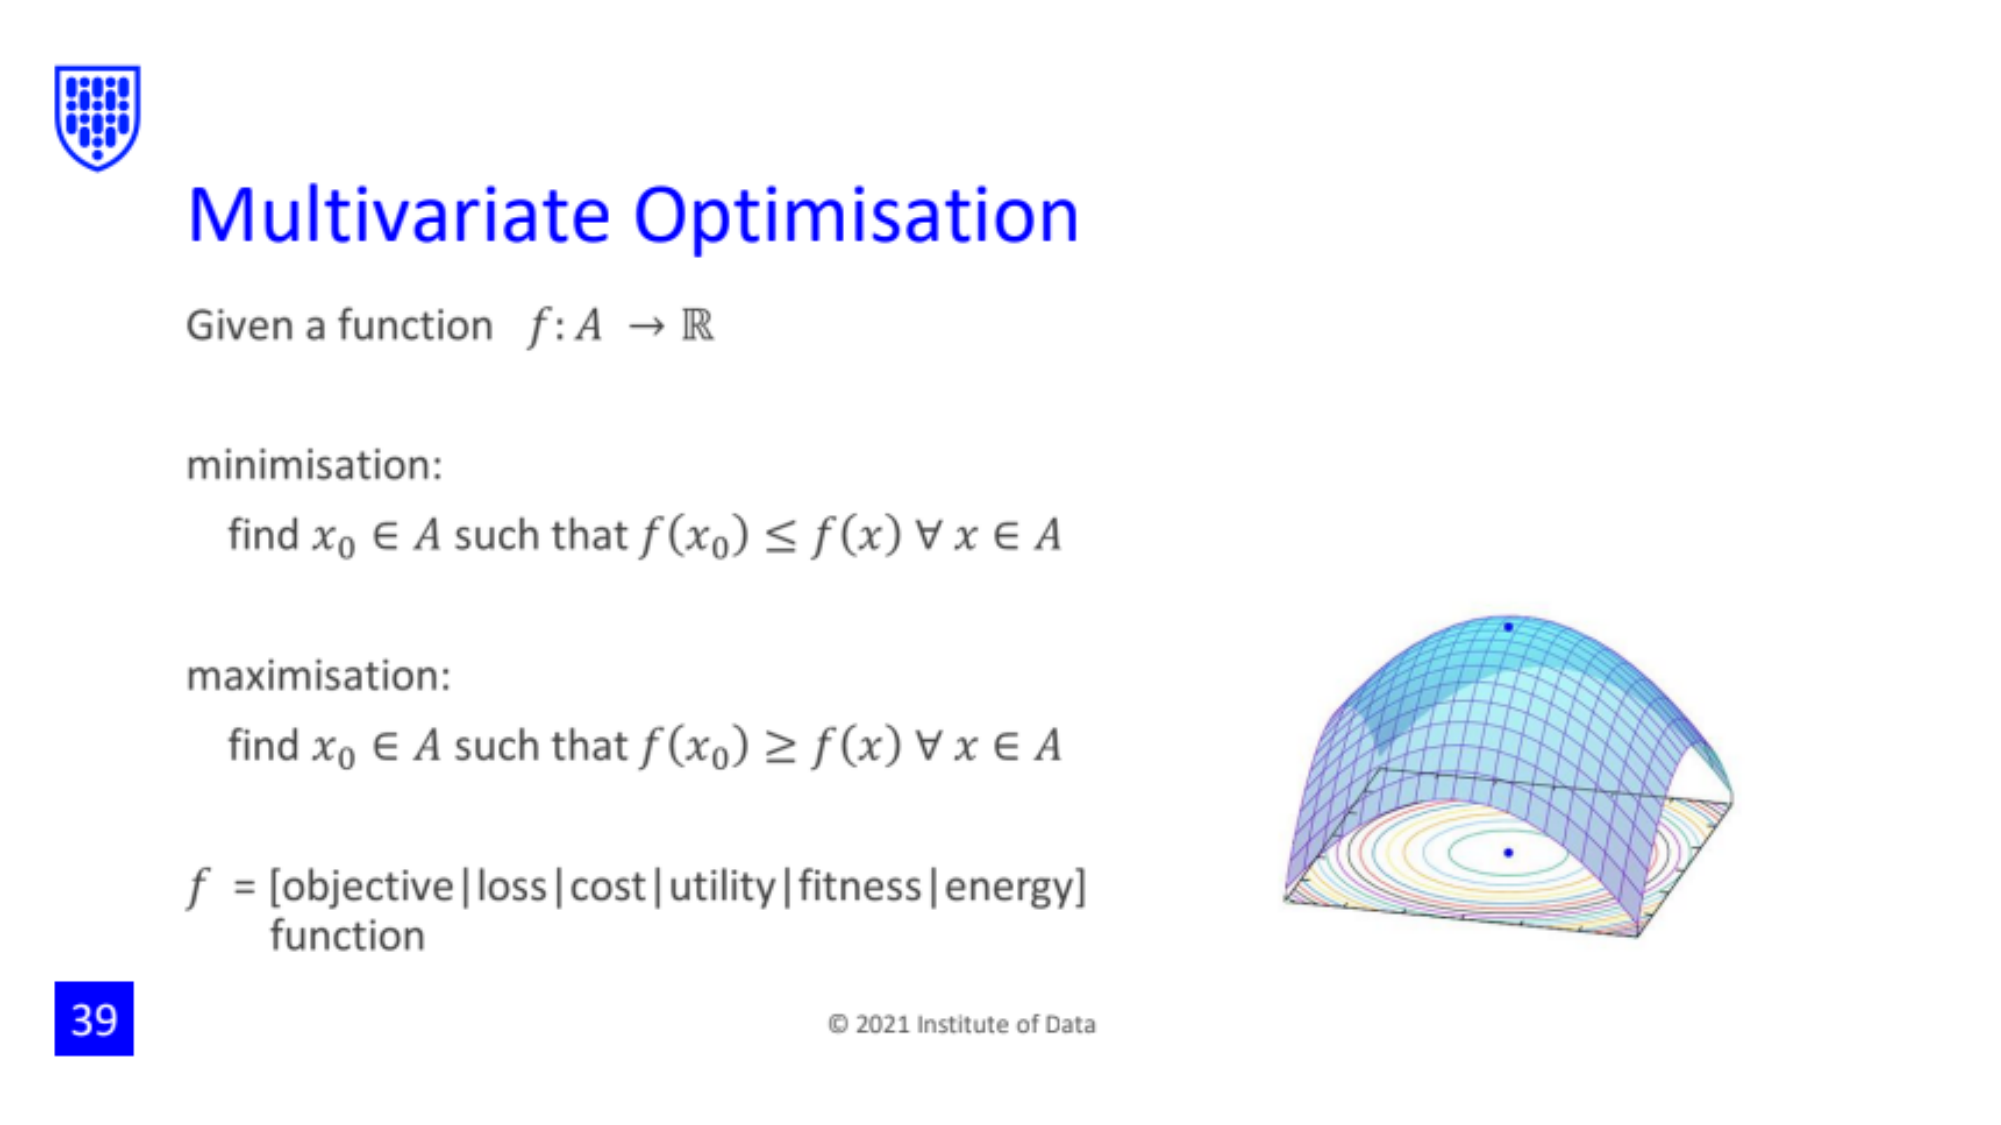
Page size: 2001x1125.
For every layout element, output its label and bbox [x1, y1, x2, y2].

picture [53, 53, 1800, 1059]
